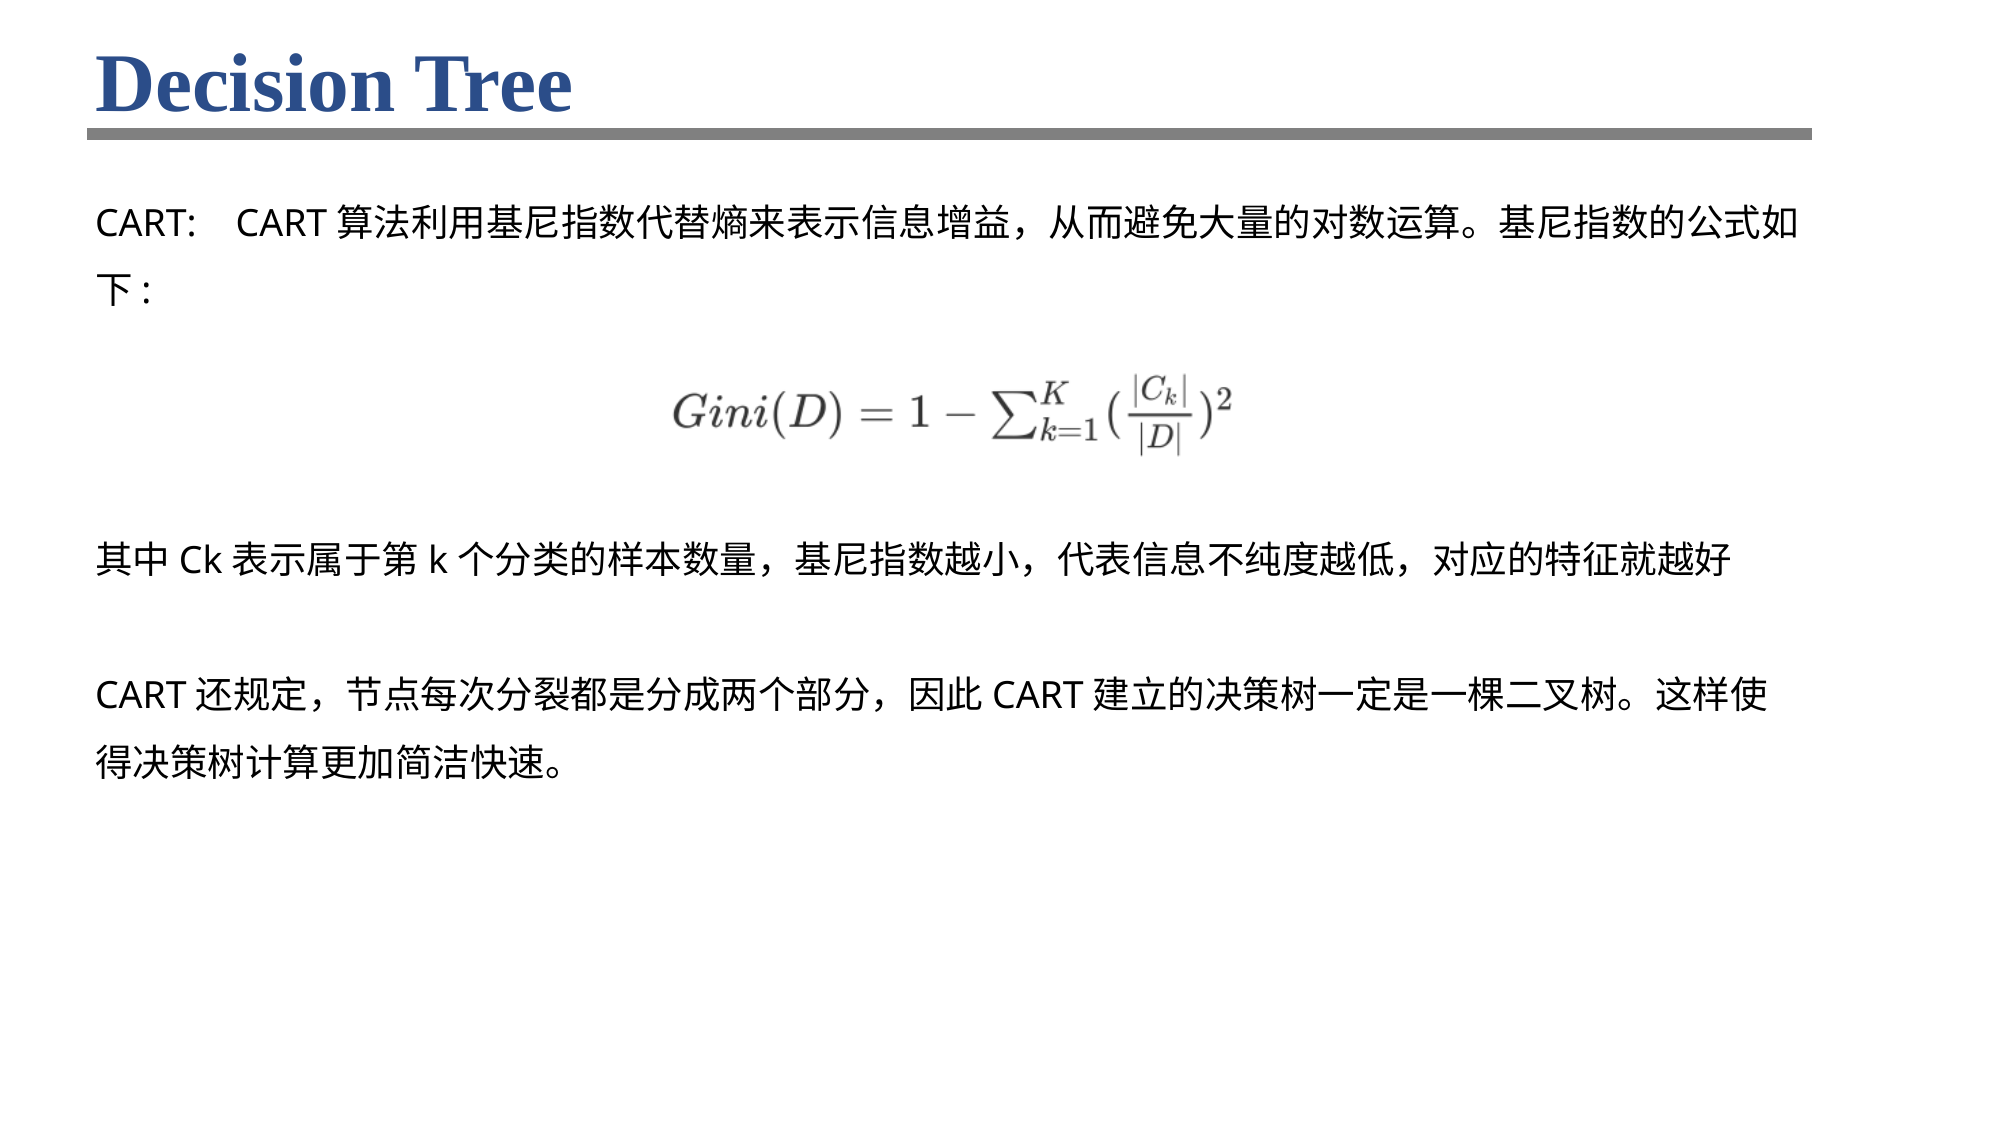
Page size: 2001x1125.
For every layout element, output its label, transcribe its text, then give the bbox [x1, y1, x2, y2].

text_box CART: CART算法利用基尼指数代替熵来表示信息增益，从而避免大量的对数运算。基尼指数的公式如下: 其中Ck表示属于第k个分类的样本数量，基尼指数越小，代表信息不纯度越低，对应的特征就越好 CART还规定，节点每次分裂都是分成两个部分，因此CART建立的决策树一定是一棵二叉树。这样使得决策树计算更加简洁快速。 [87, 168, 1813, 994]
title Decision Tree [86, 0, 1813, 170]
picture [627, 345, 1255, 458]
